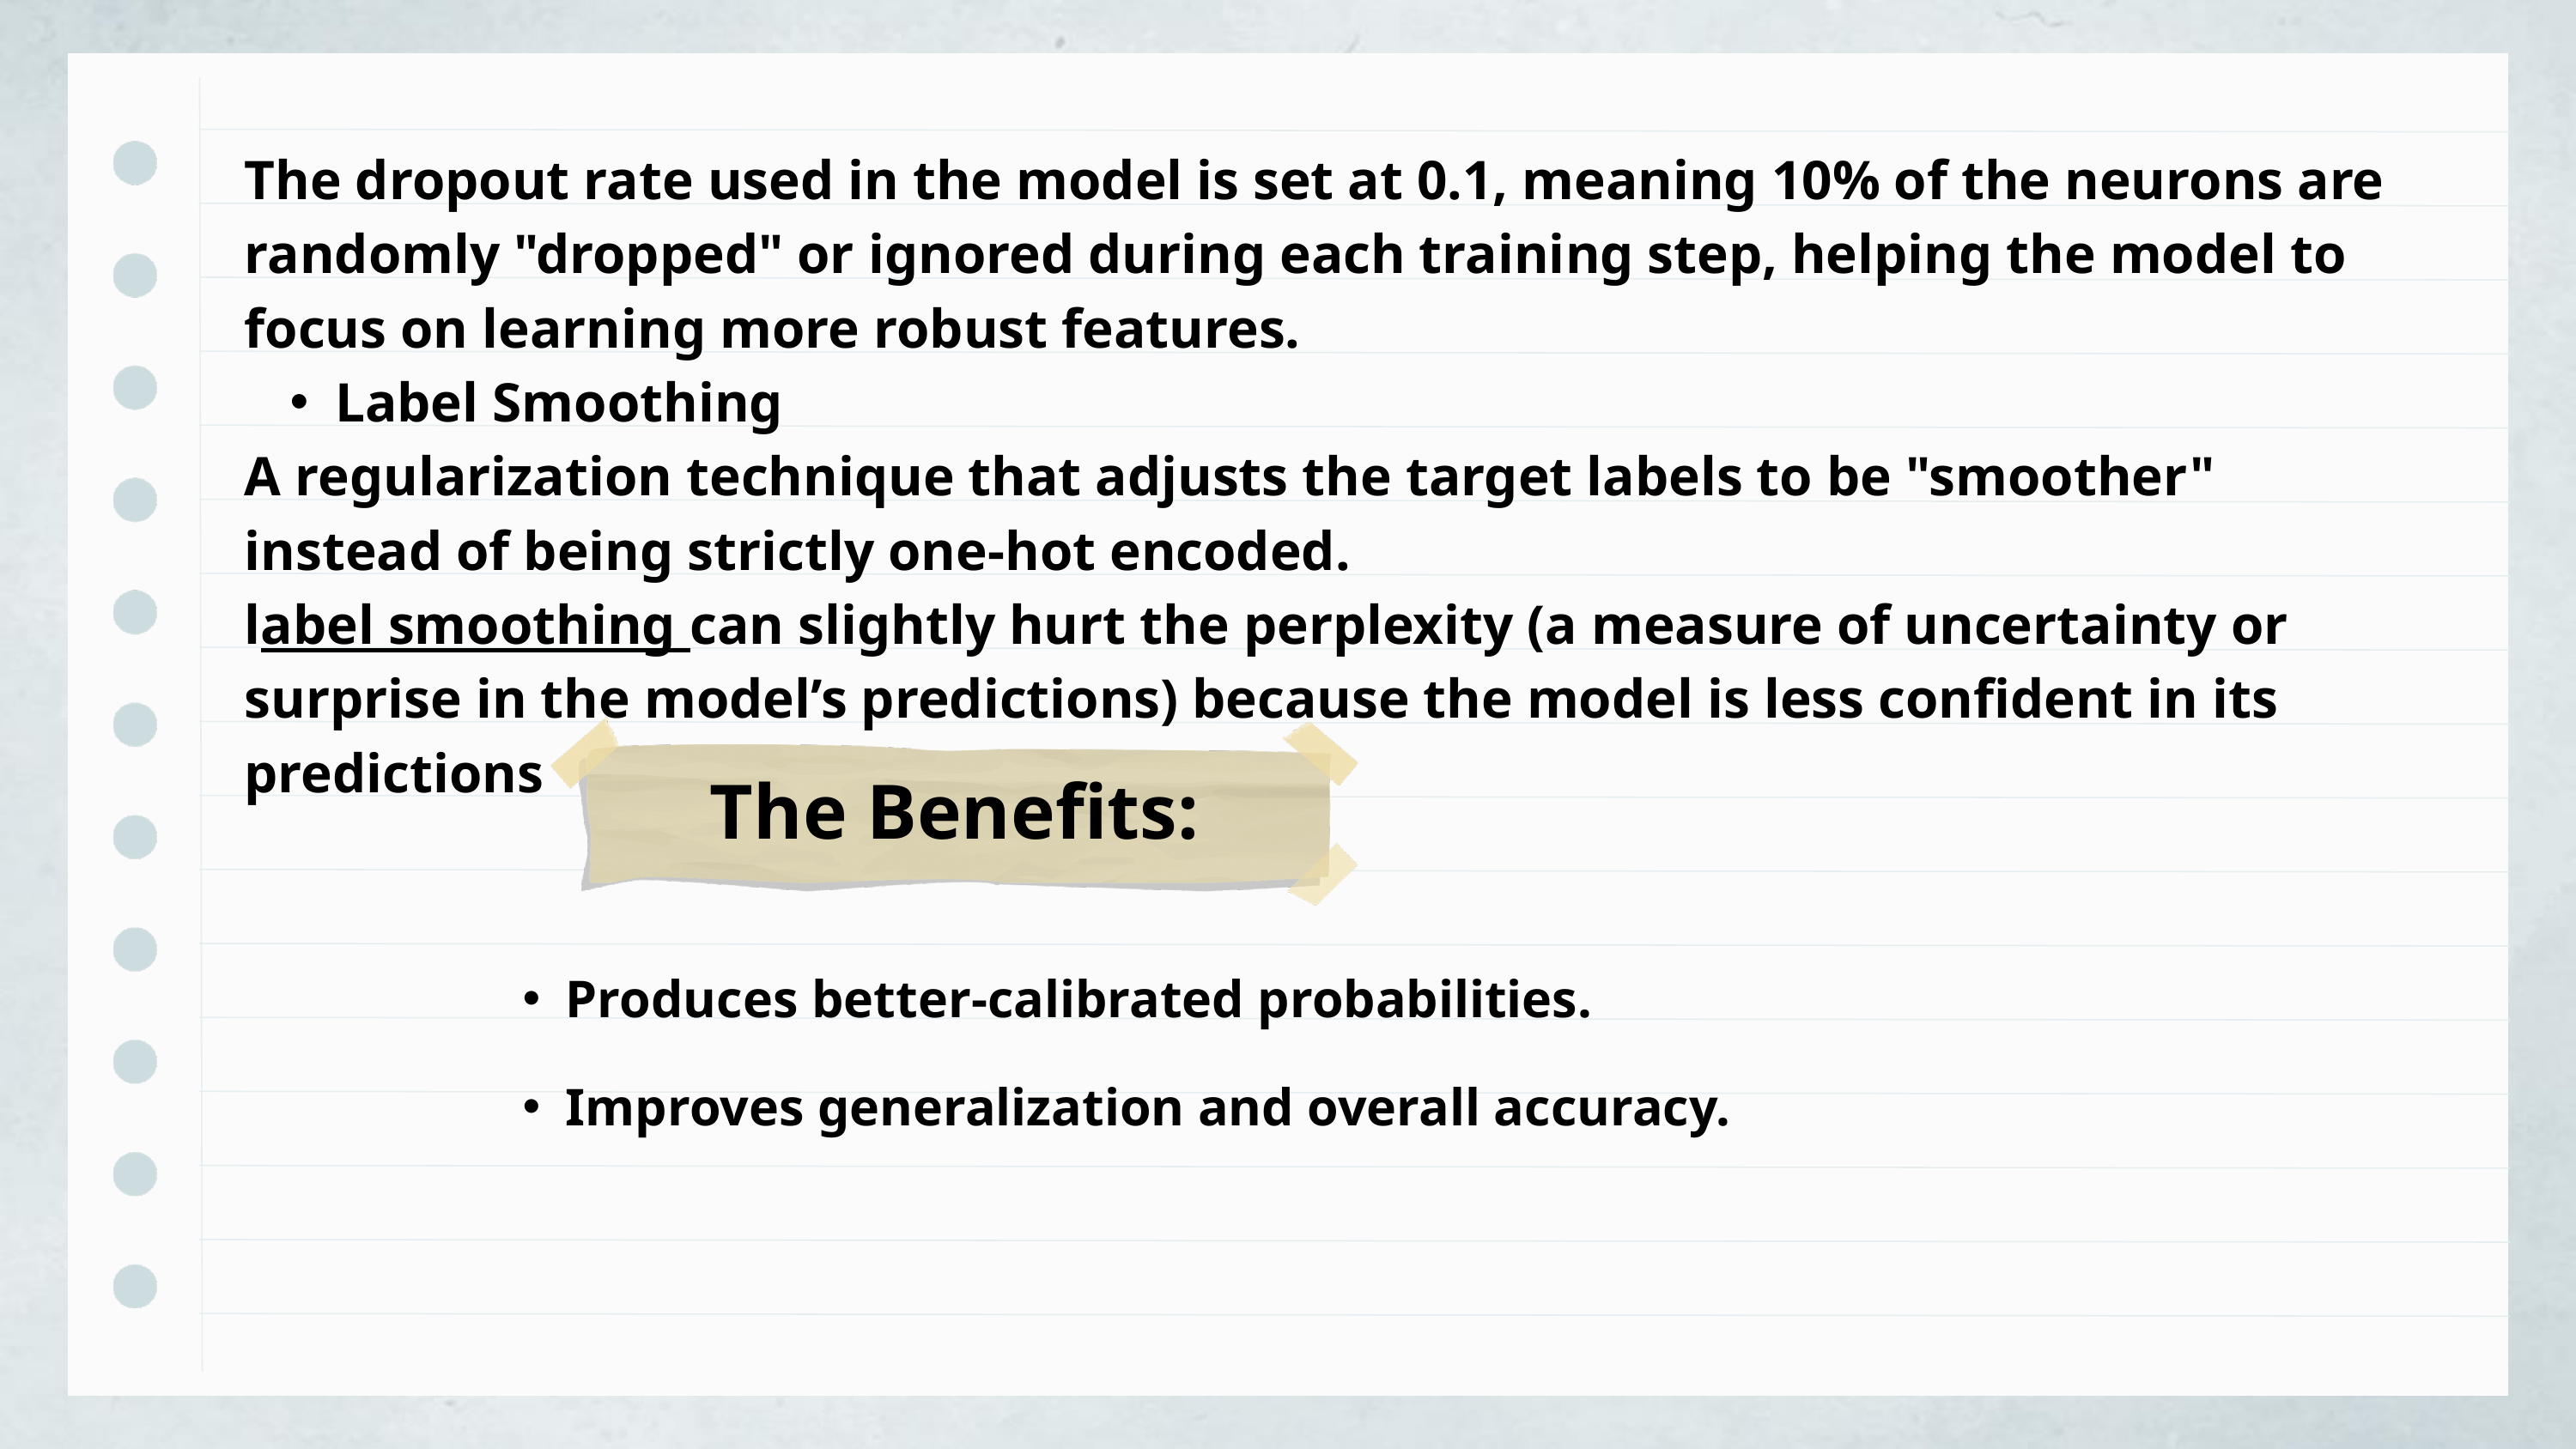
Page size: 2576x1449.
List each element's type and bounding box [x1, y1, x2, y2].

text_box [67, 52, 2509, 1397]
text_box [0, 0, 2576, 1449]
